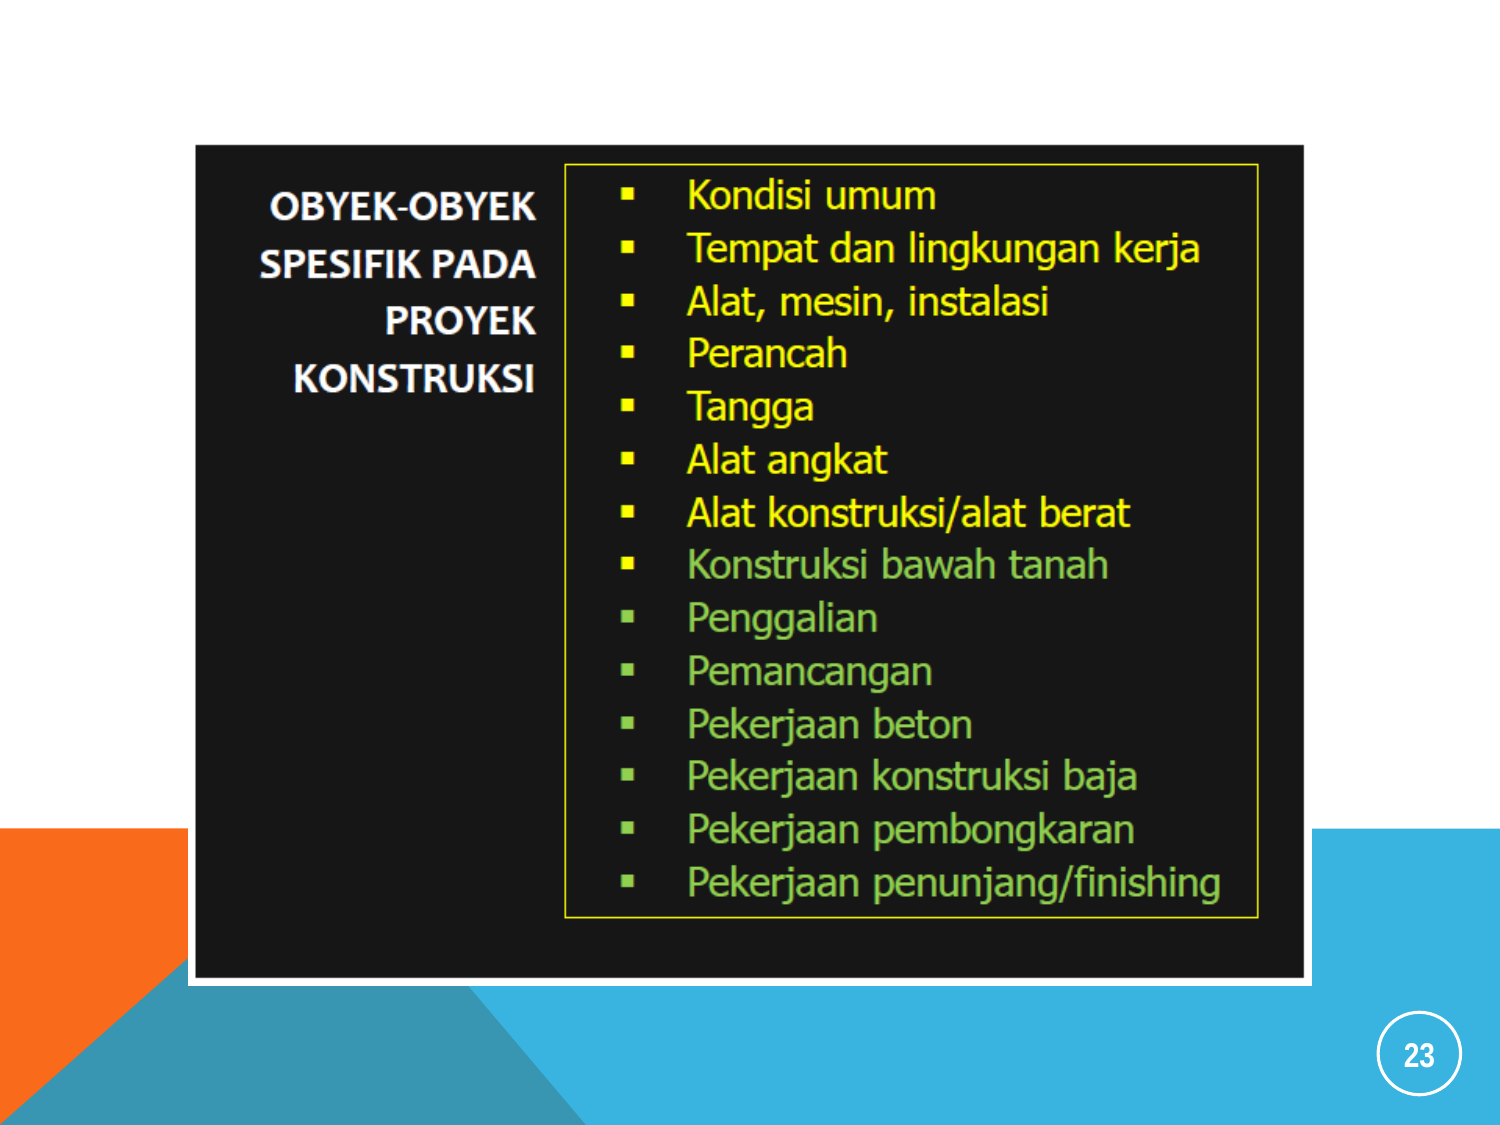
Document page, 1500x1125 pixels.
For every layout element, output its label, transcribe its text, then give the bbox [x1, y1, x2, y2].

slide_number 23 [1376, 1010, 1463, 1097]
picture [187, 139, 1312, 986]
